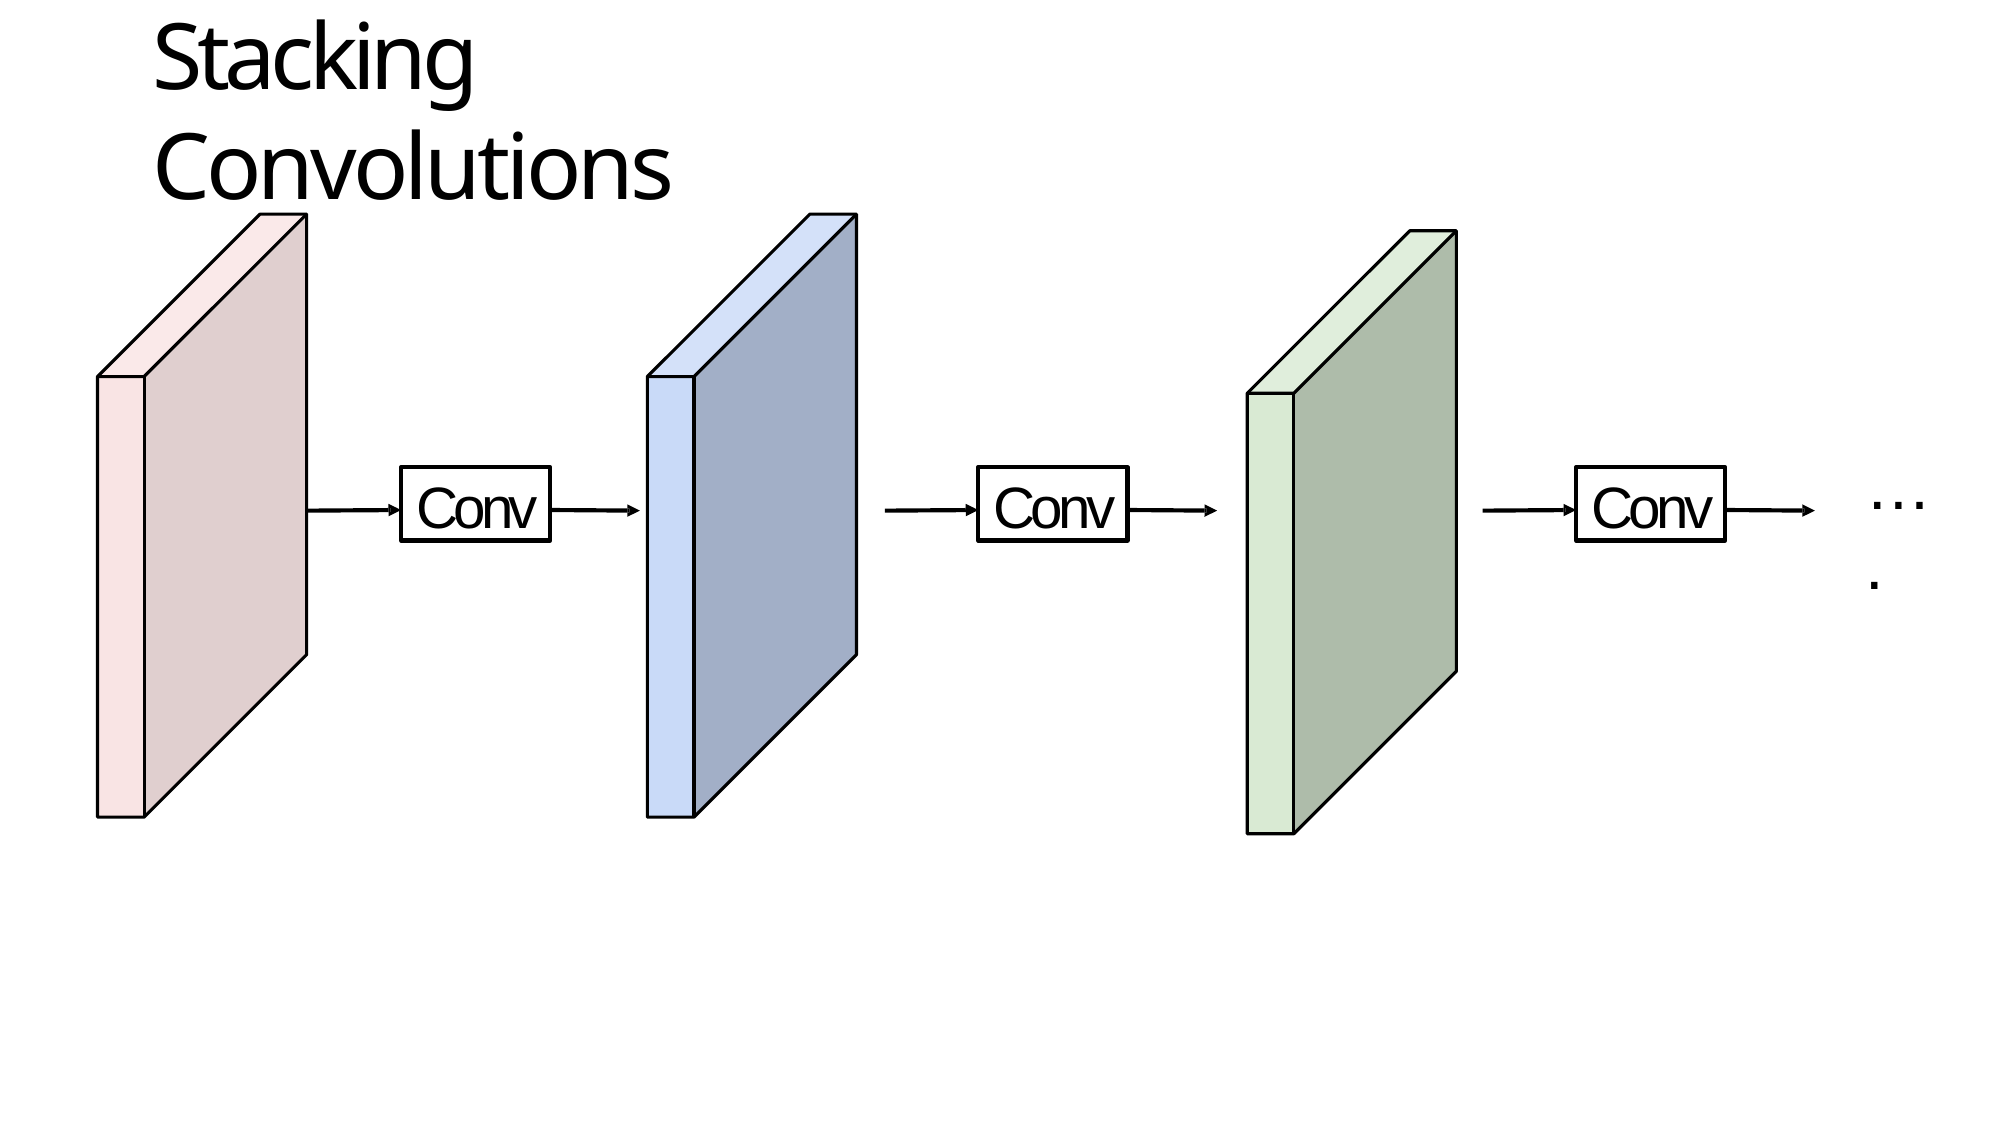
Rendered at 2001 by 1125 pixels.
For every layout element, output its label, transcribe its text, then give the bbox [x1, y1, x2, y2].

text_box [1482, 503, 1577, 517]
text_box [647, 218, 853, 377]
text_box Conv [978, 467, 1128, 541]
text_box …. [1862, 440, 1931, 603]
text_box [97, 218, 303, 377]
text_box [695, 218, 857, 817]
text_box [1247, 394, 1293, 834]
text_box [307, 503, 401, 517]
text_box Conv [1576, 467, 1726, 541]
text_box [1127, 504, 1218, 517]
text_box [550, 504, 640, 517]
text_box [101, 218, 300, 373]
text_box [1725, 504, 1815, 517]
text_box [884, 503, 979, 517]
text_box [97, 377, 144, 818]
text_box [1294, 232, 1457, 834]
text_box [1249, 230, 1456, 391]
text_box [647, 377, 694, 818]
title Stacking Convolutions [150, 0, 886, 218]
text_box [1247, 230, 1457, 394]
text_box [145, 218, 307, 817]
text_box [647, 218, 850, 376]
text_box Conv [401, 467, 551, 541]
